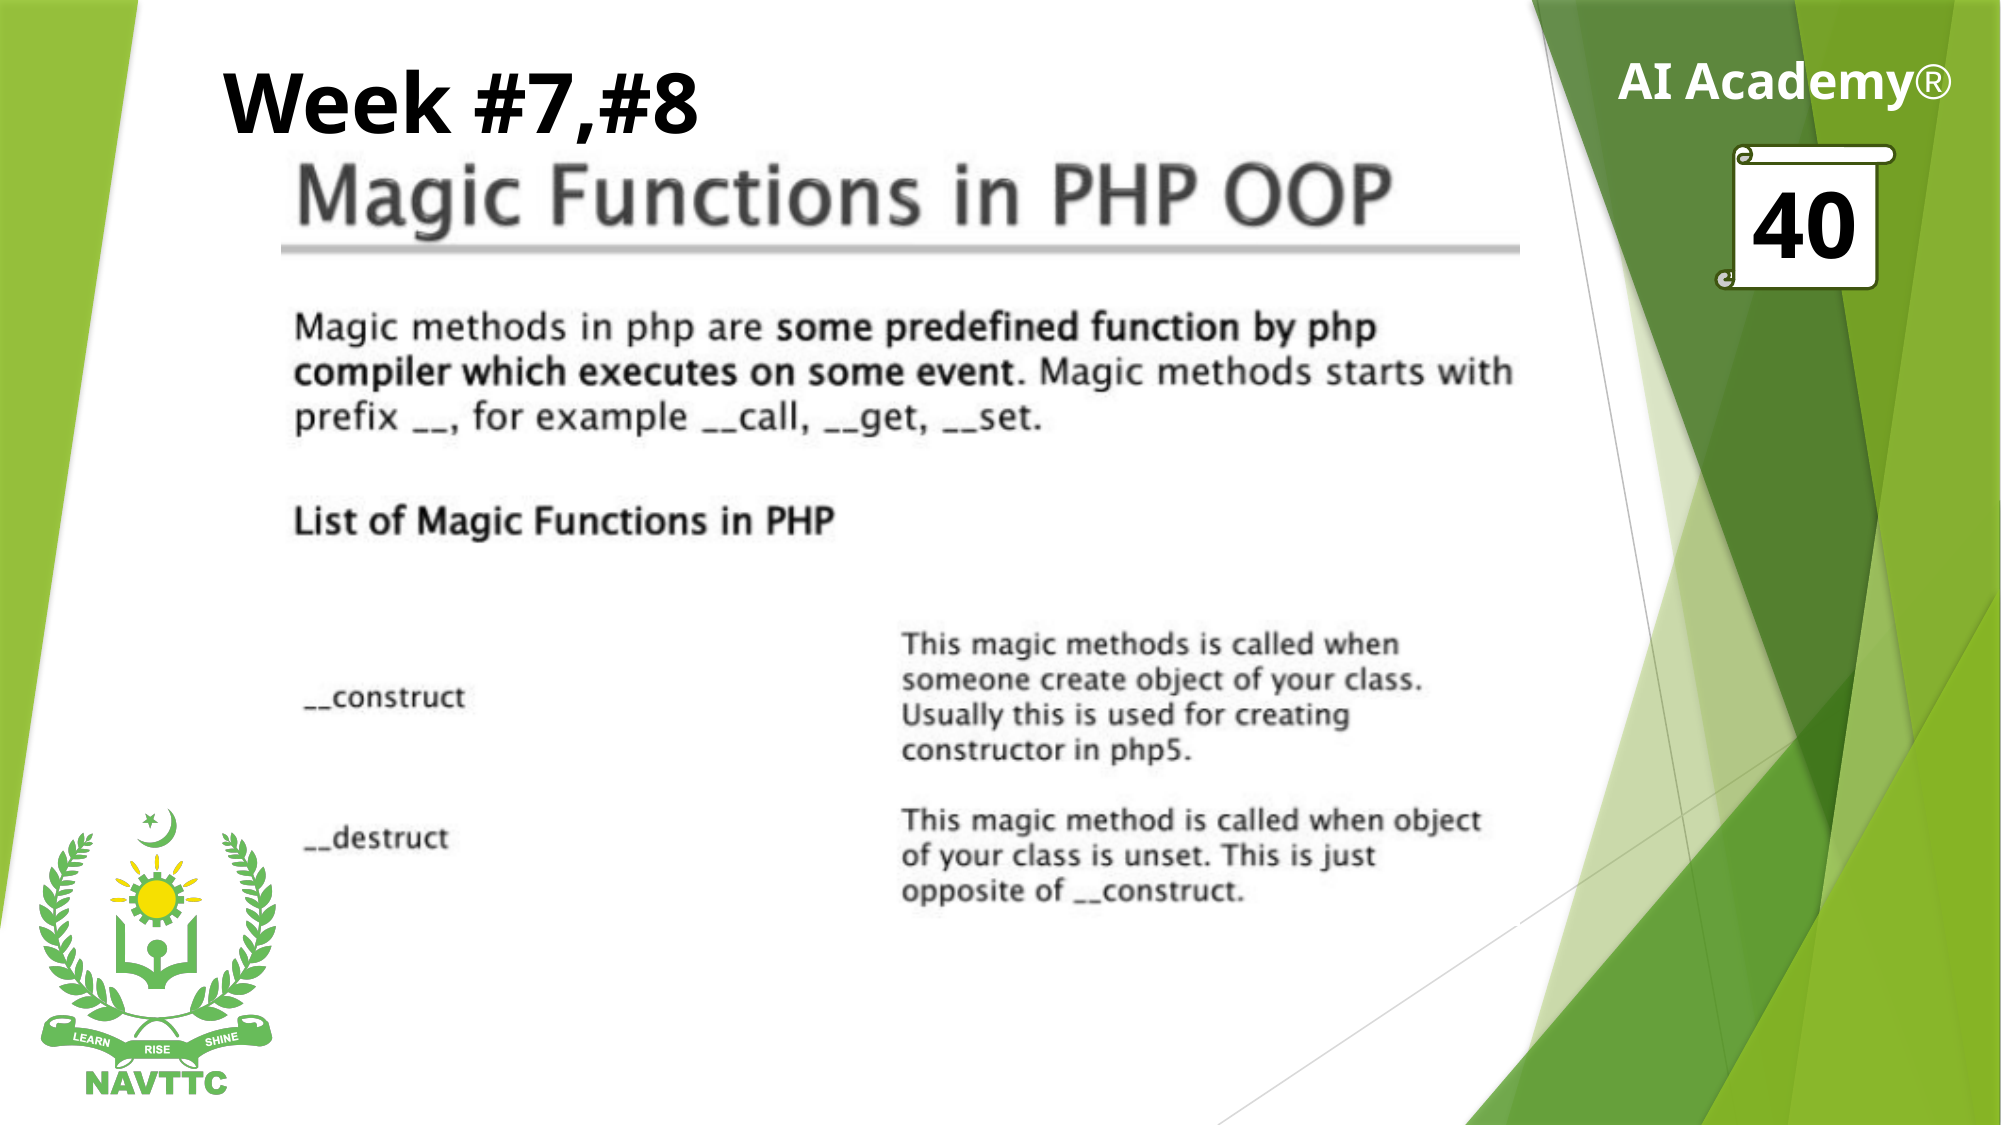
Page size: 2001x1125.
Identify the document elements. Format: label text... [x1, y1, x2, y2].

picture [0, 146, 1520, 1110]
text_box Week #7,#8 [208, 42, 715, 158]
text_box AI Academy® [1604, 42, 2000, 118]
text_box 40 [1714, 143, 1897, 291]
